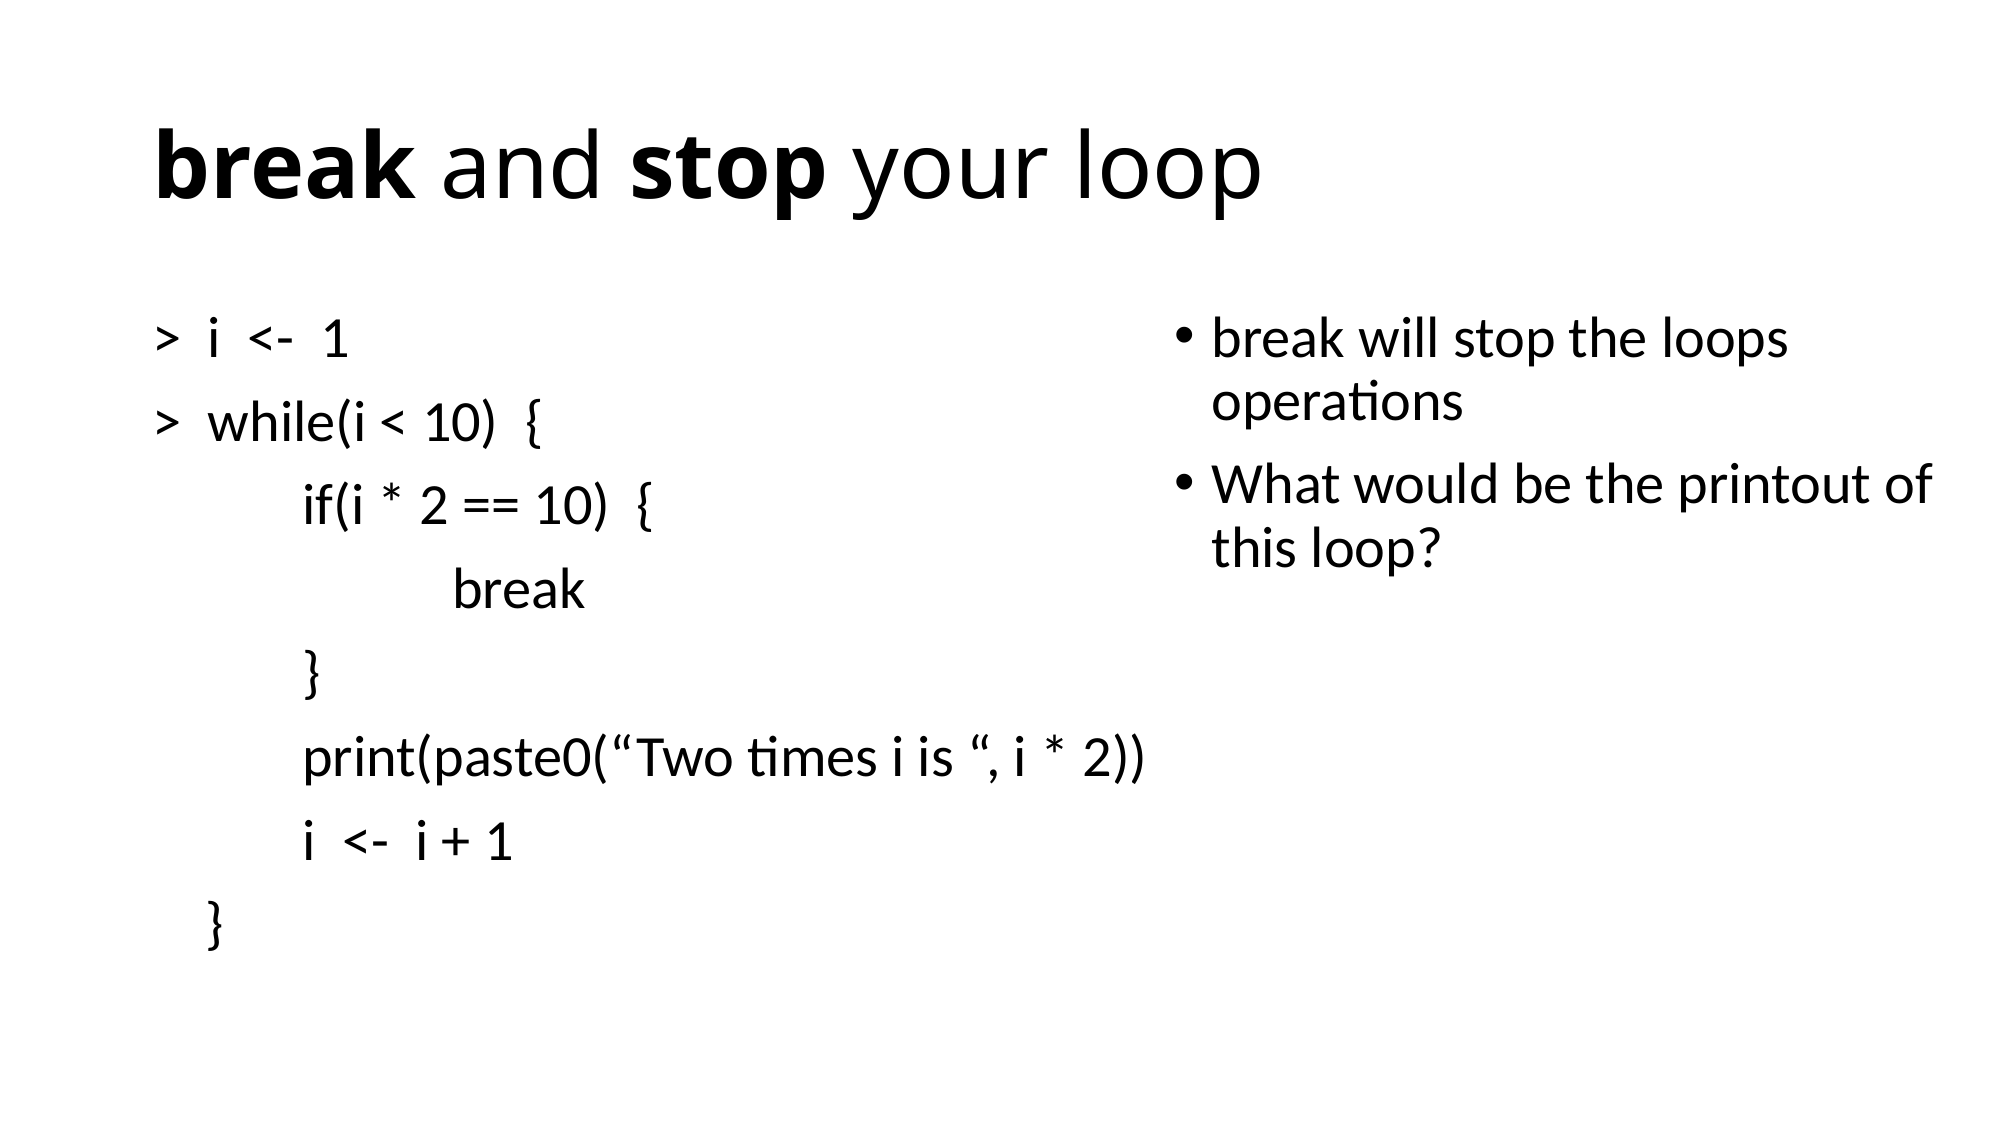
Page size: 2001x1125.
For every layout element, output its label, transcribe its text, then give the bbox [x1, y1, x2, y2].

list break will stop the loops operations What would be the printout of this loop? [1159, 299, 2000, 1125]
title break and stop your loop [137, 59, 1863, 278]
list > i <- 1 > while(i < 10) { if(i * 2 == 10) { break } print(paste0(“Two times i is “, i * 2)) i <- i + 1 } [137, 299, 1159, 1014]
